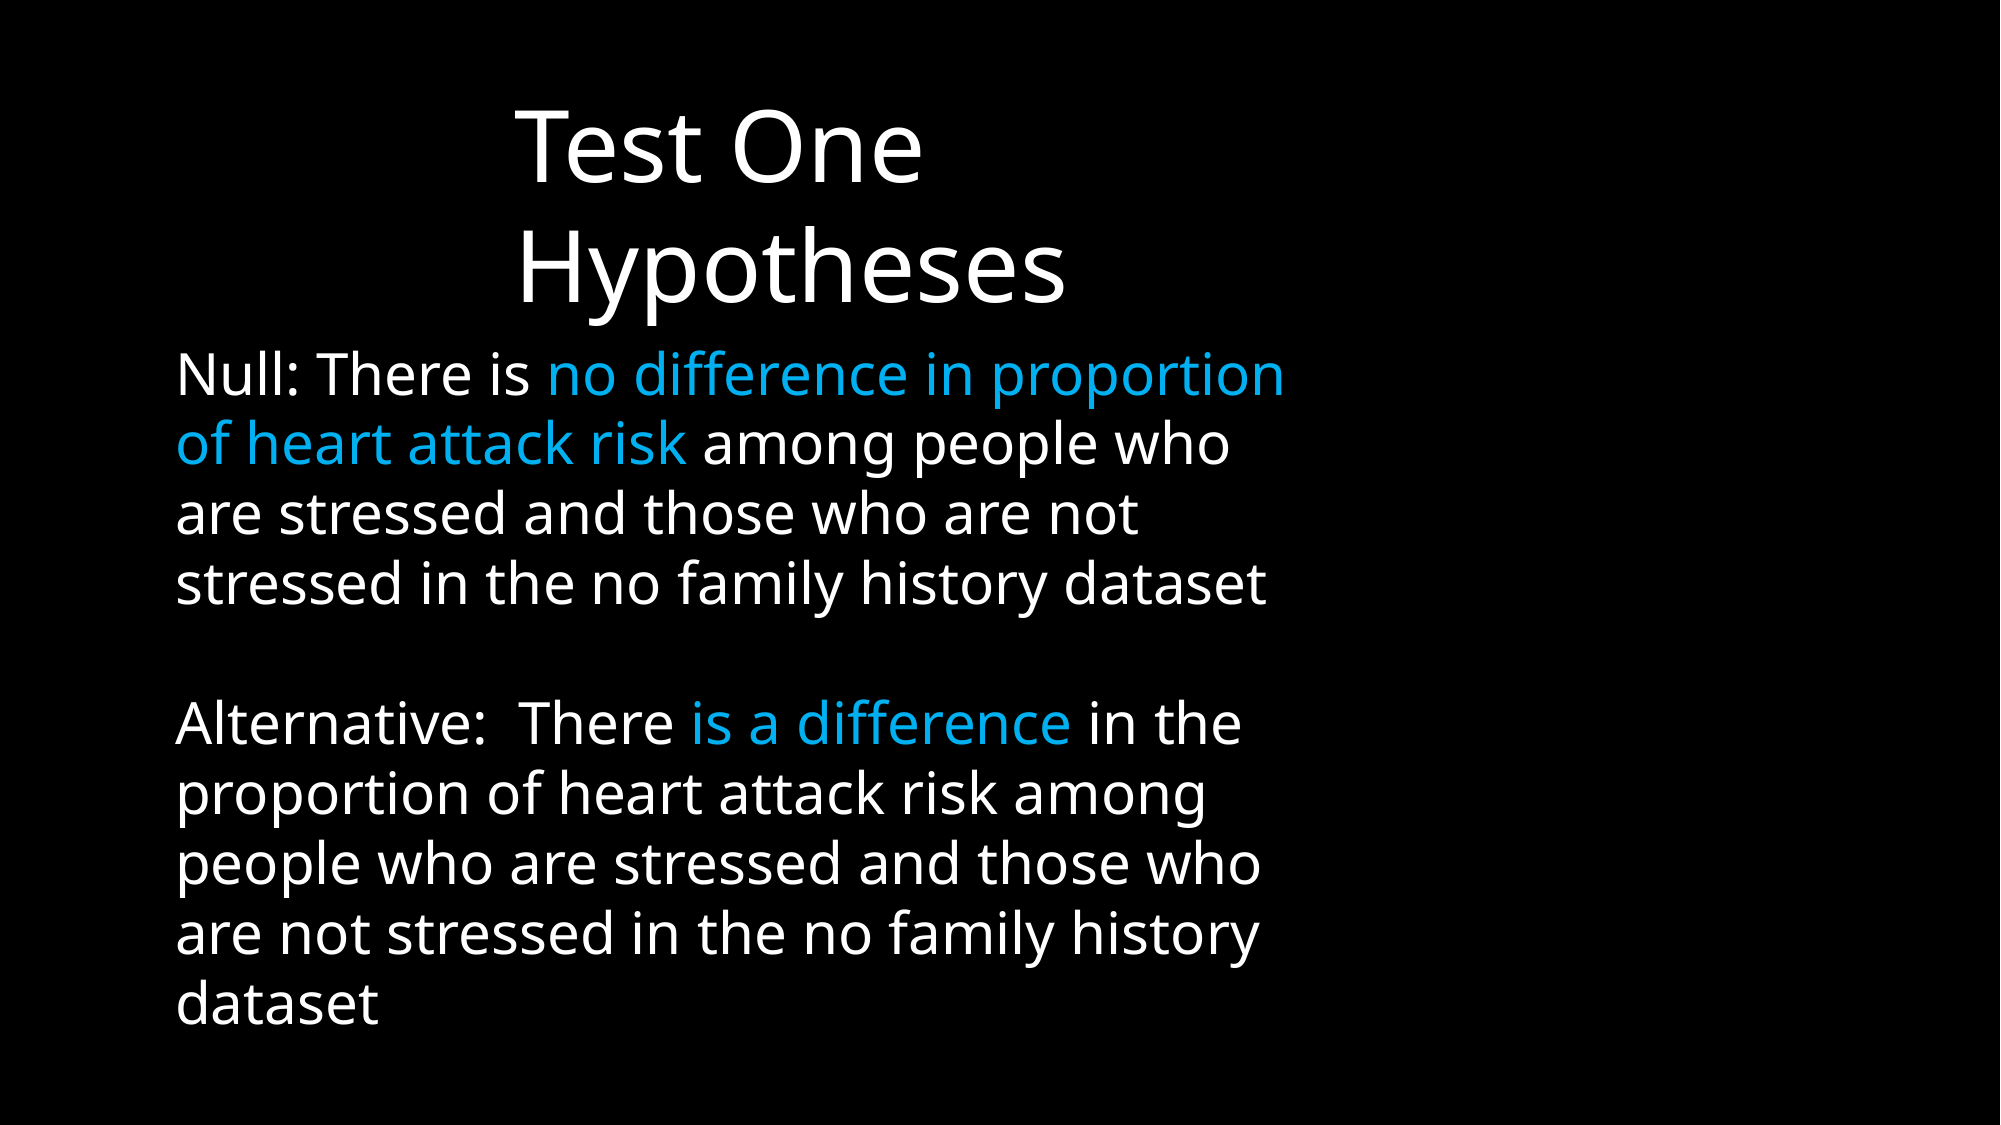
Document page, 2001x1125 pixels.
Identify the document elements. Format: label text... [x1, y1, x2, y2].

text_box Null: There is no difference in proportion of heart attack risk among people who are stressed and those who are not stressed in the no family history dataset Alternative: There is a difference in the proportion of heart attack risk among people who are stressed and those who are not stressed in the no family history dataset [160, 329, 1316, 1044]
text_box Test One Hypotheses [500, 75, 1500, 330]
